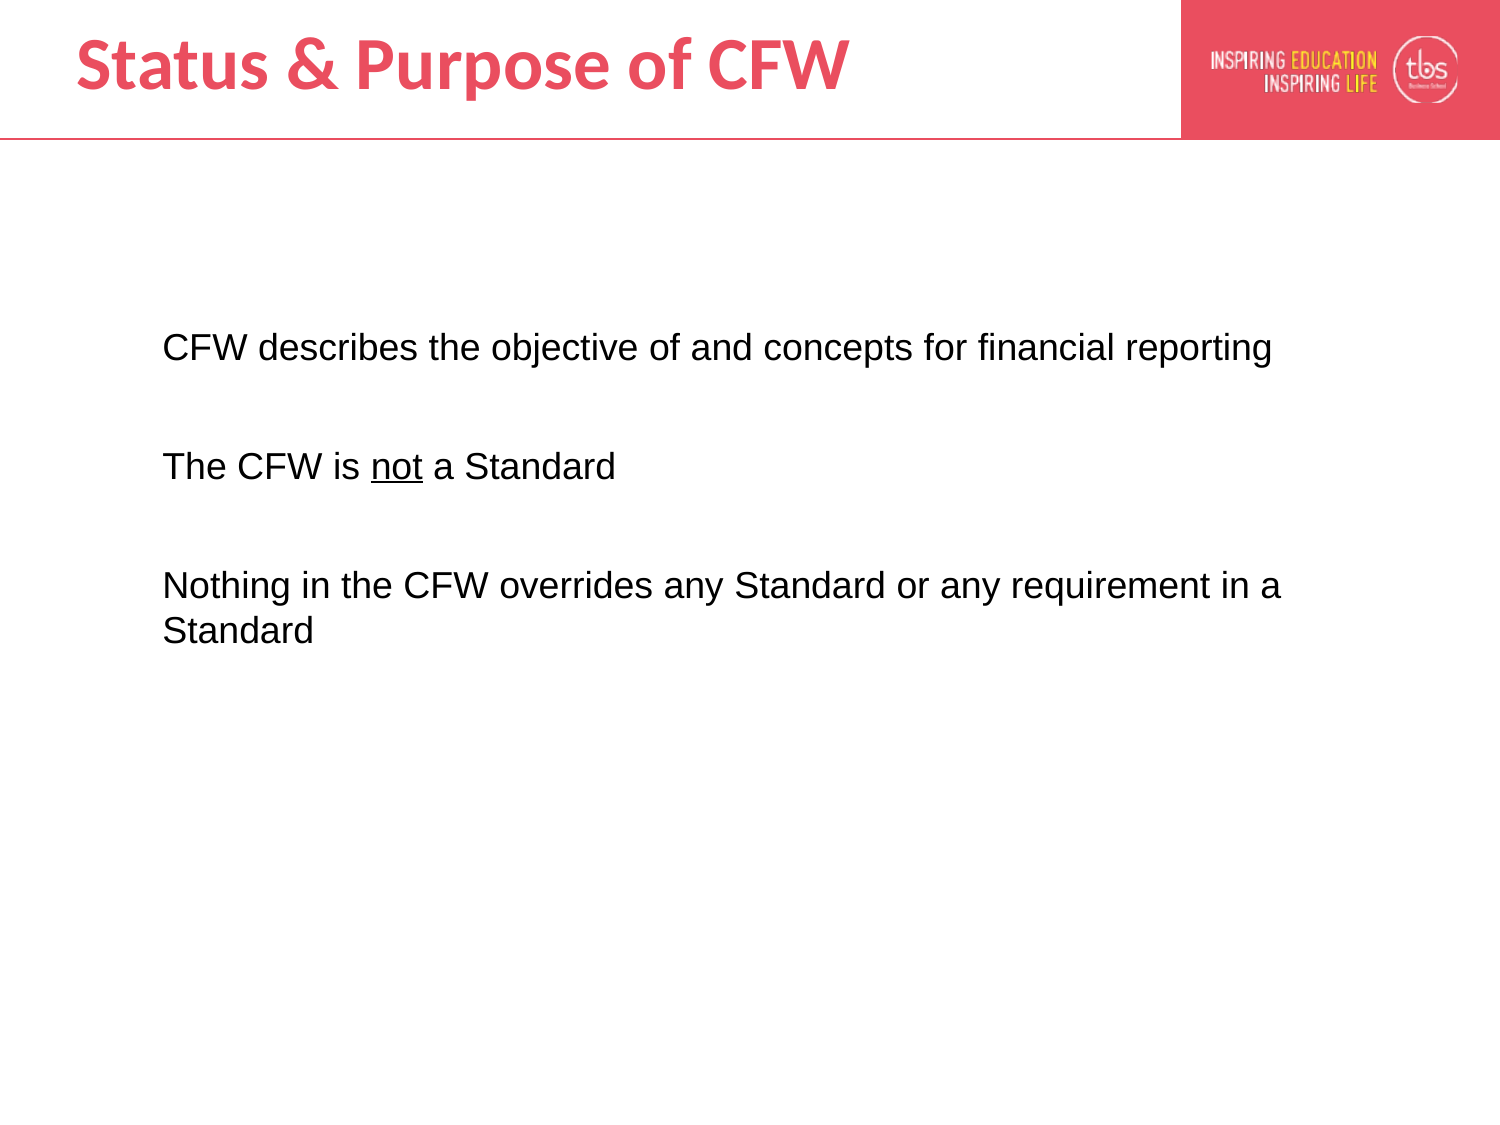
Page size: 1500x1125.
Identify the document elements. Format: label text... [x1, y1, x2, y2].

list CFW describes the objective of and concepts for financial reporting The CFW is not a Standard Nothing in the CFW overrides any Standard or any requirement in a Standard [73, 166, 1427, 1041]
title Status & Purpose of CFW [0, 10, 1207, 136]
